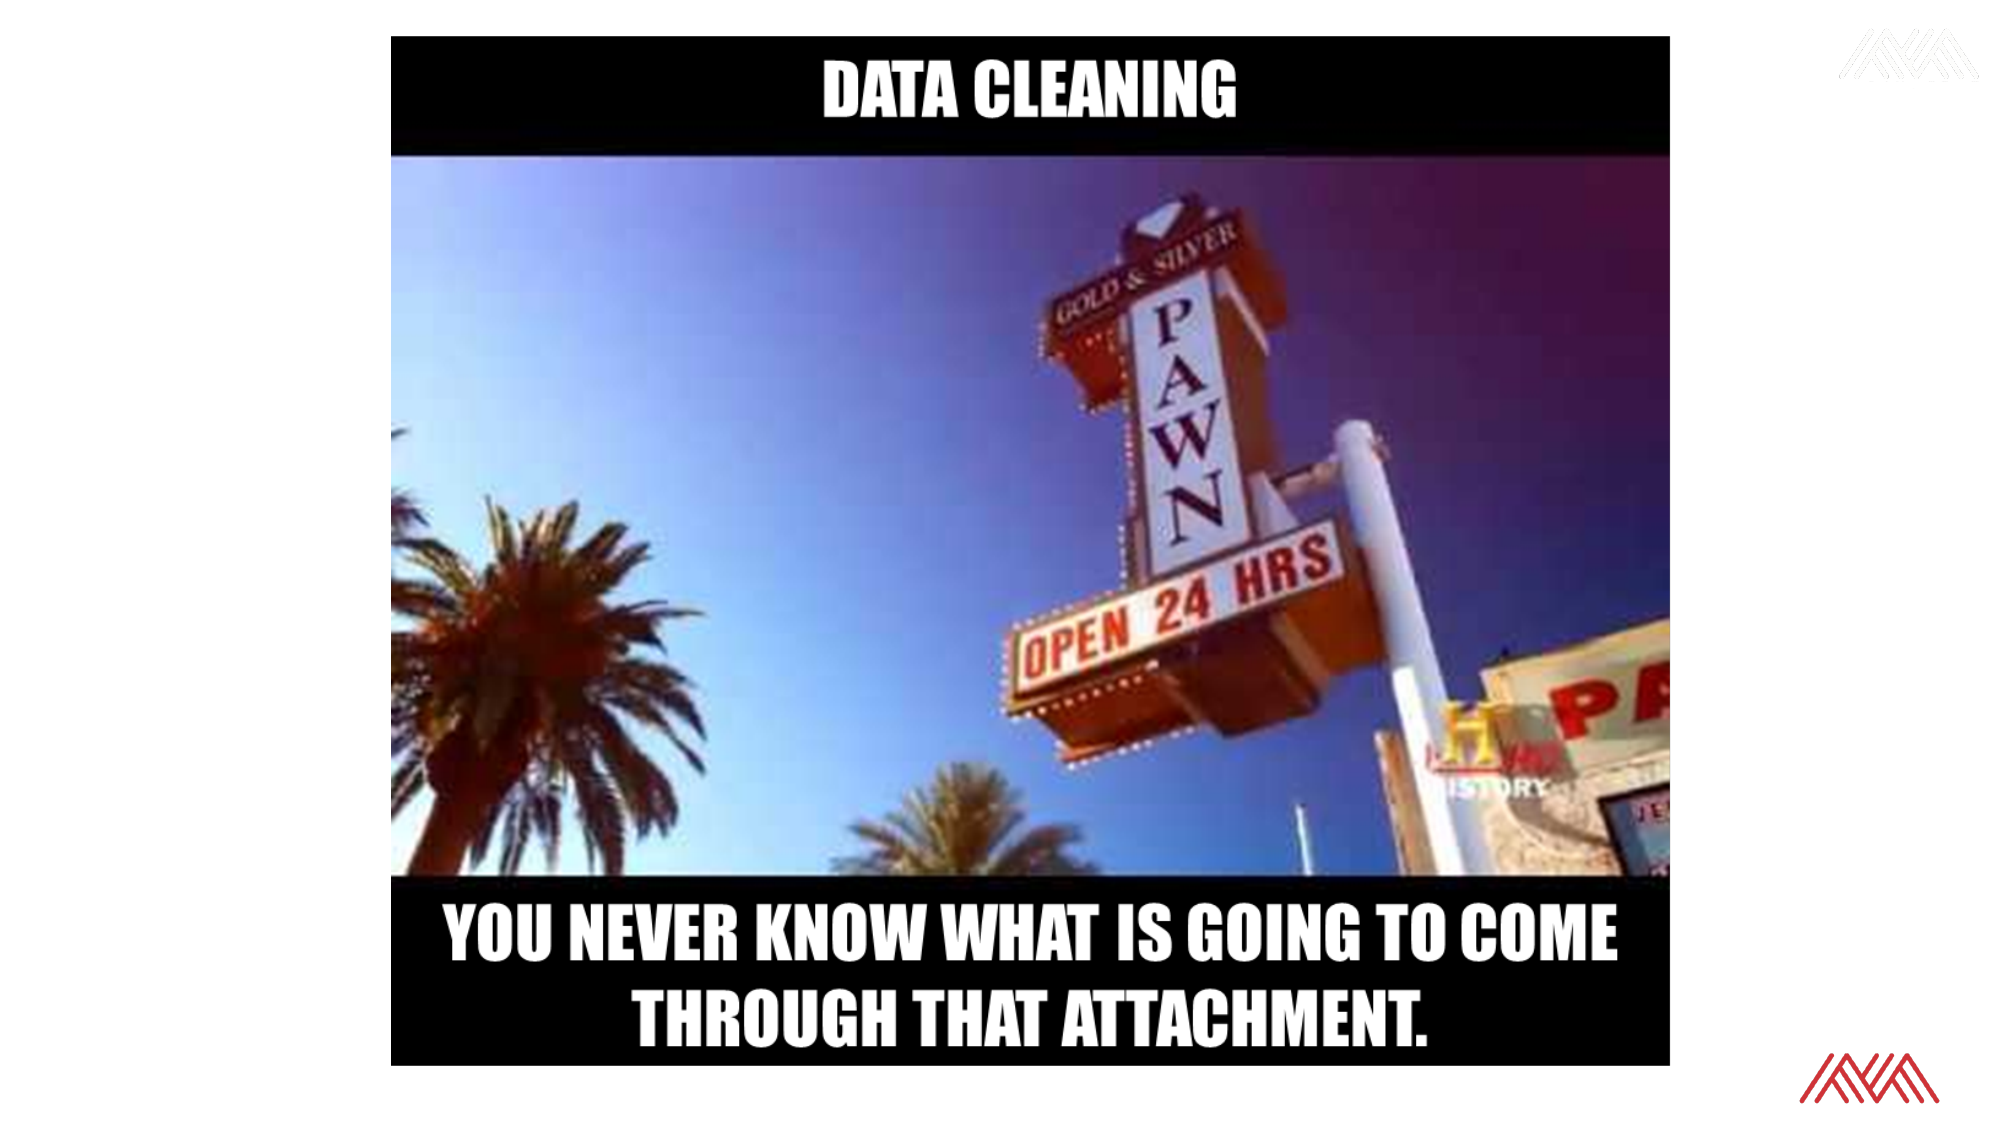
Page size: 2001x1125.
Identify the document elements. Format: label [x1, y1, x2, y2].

picture [1760, 1013, 1981, 1104]
picture [391, 24, 1675, 1104]
picture [1799, 0, 2000, 150]
